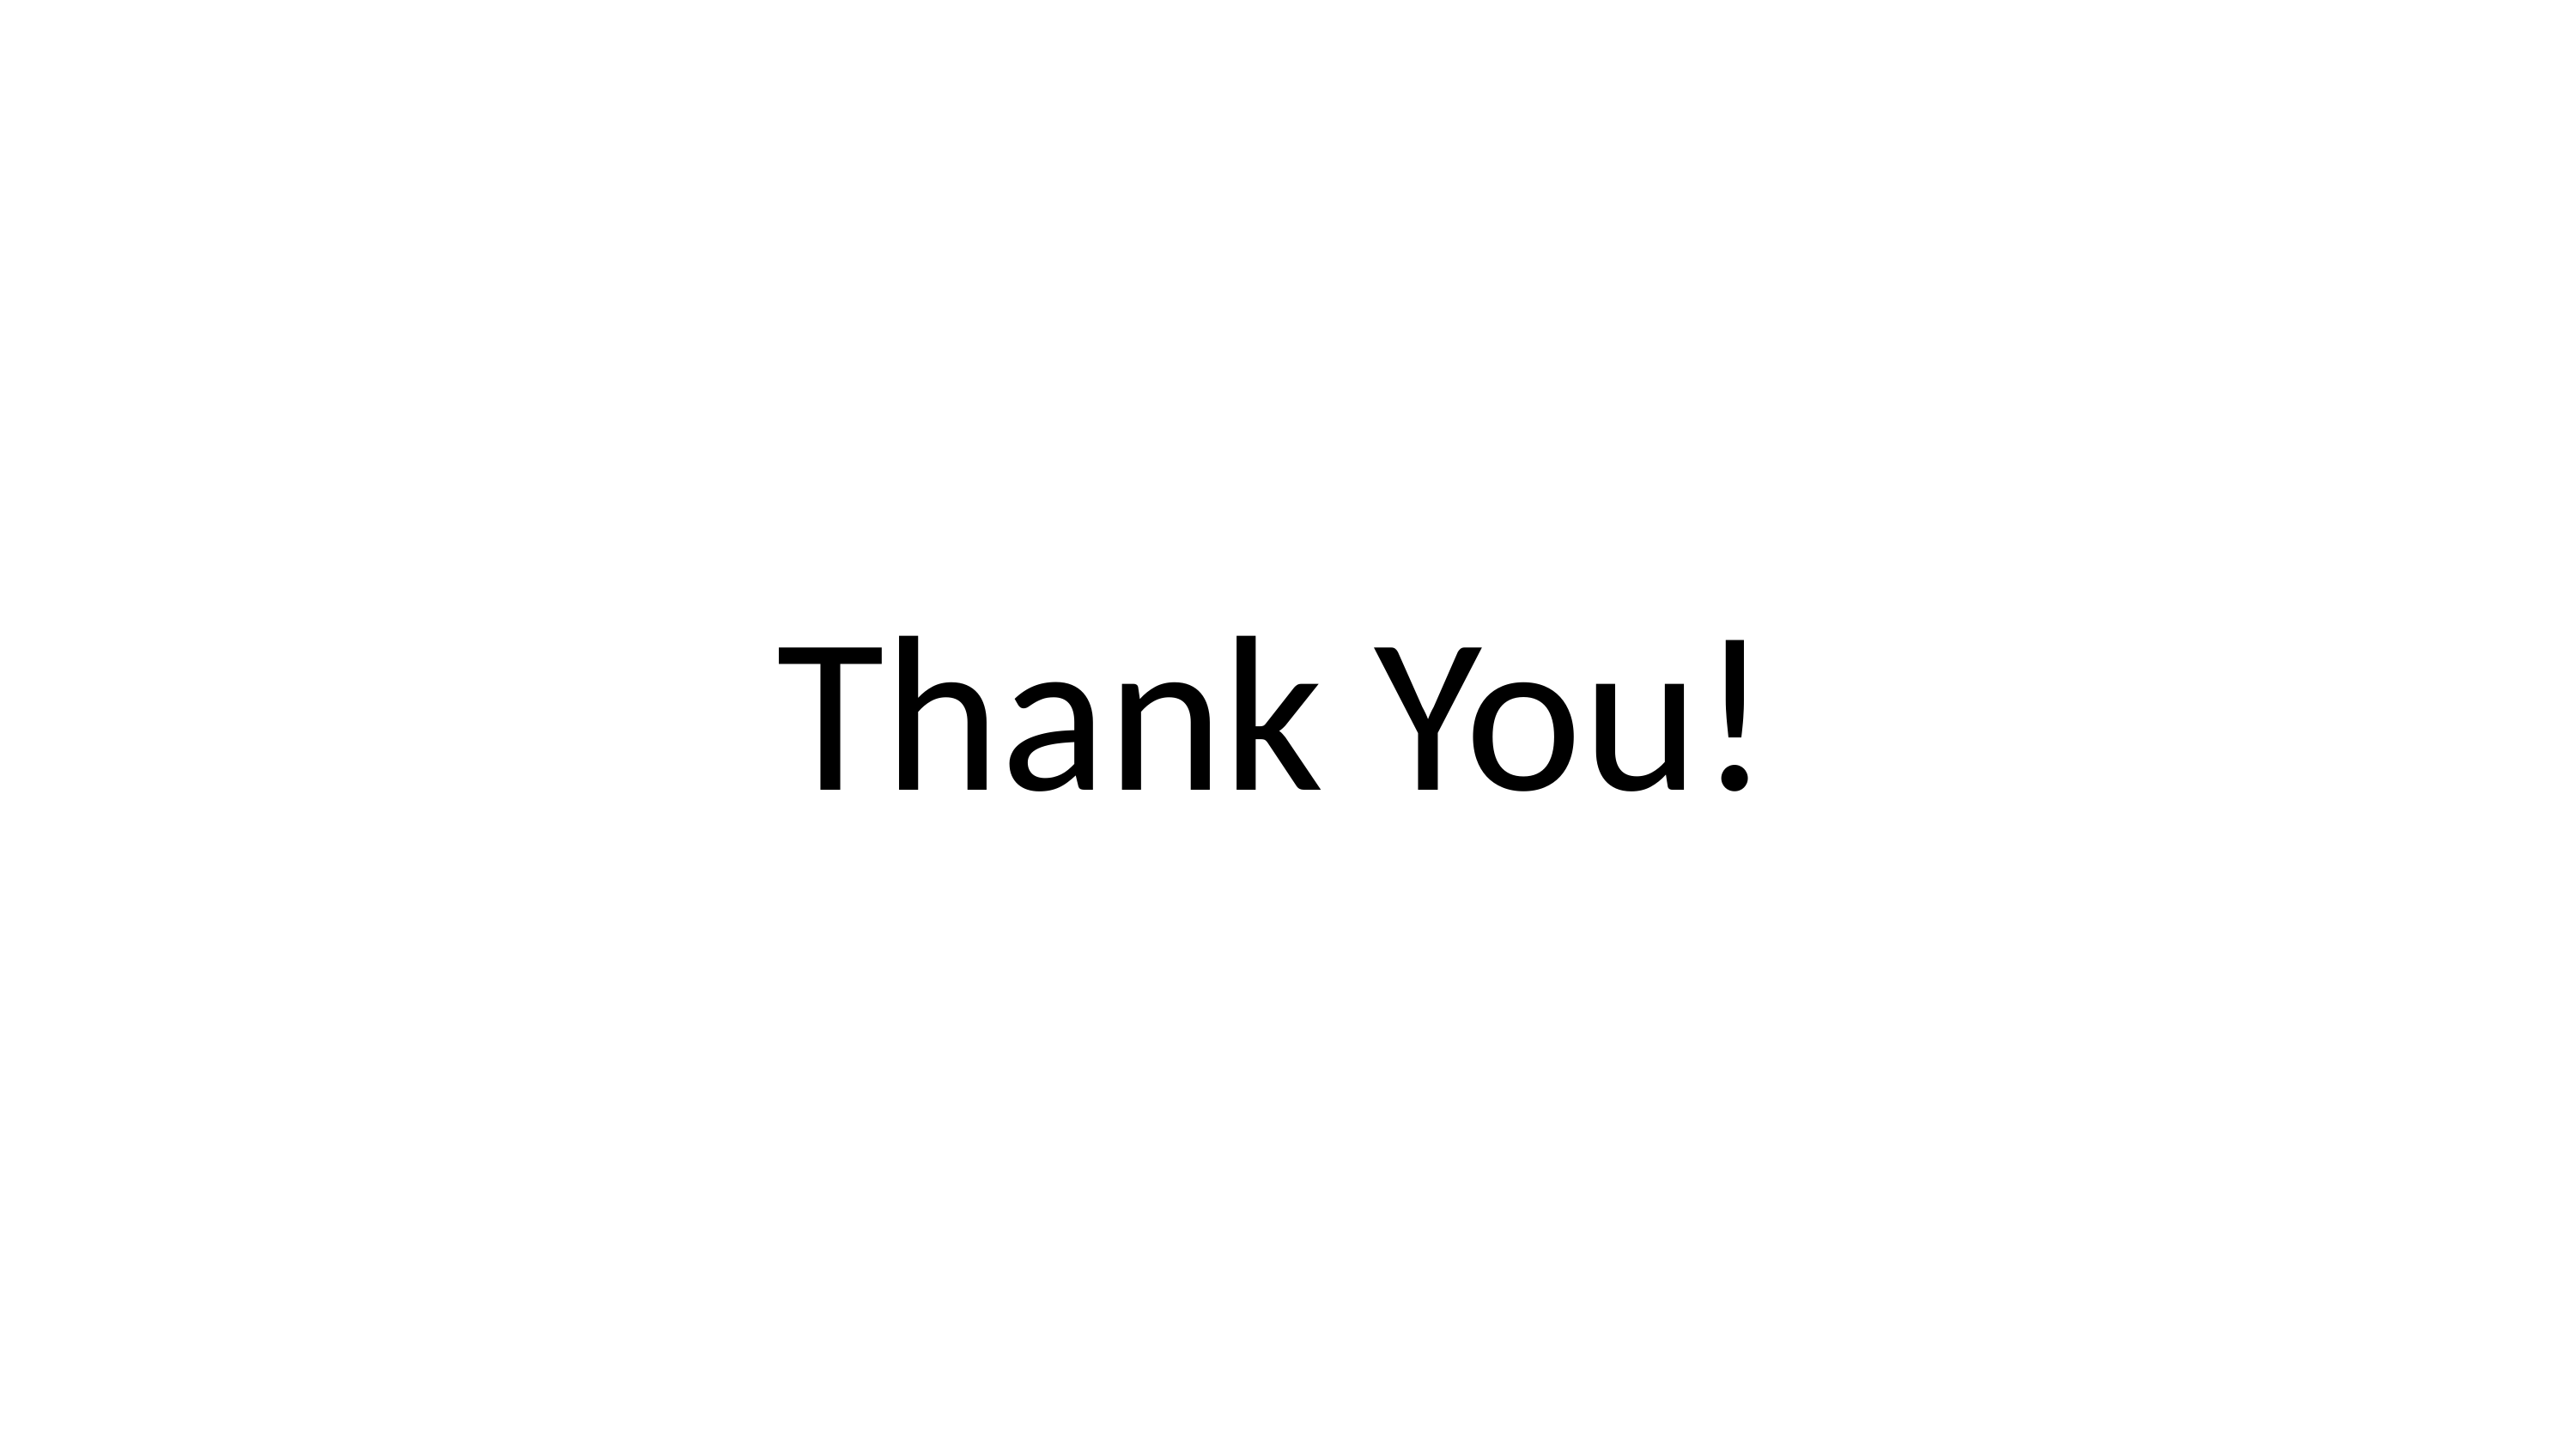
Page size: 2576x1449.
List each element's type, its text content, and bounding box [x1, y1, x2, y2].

title Thank You! [497, 529, 2051, 1140]
